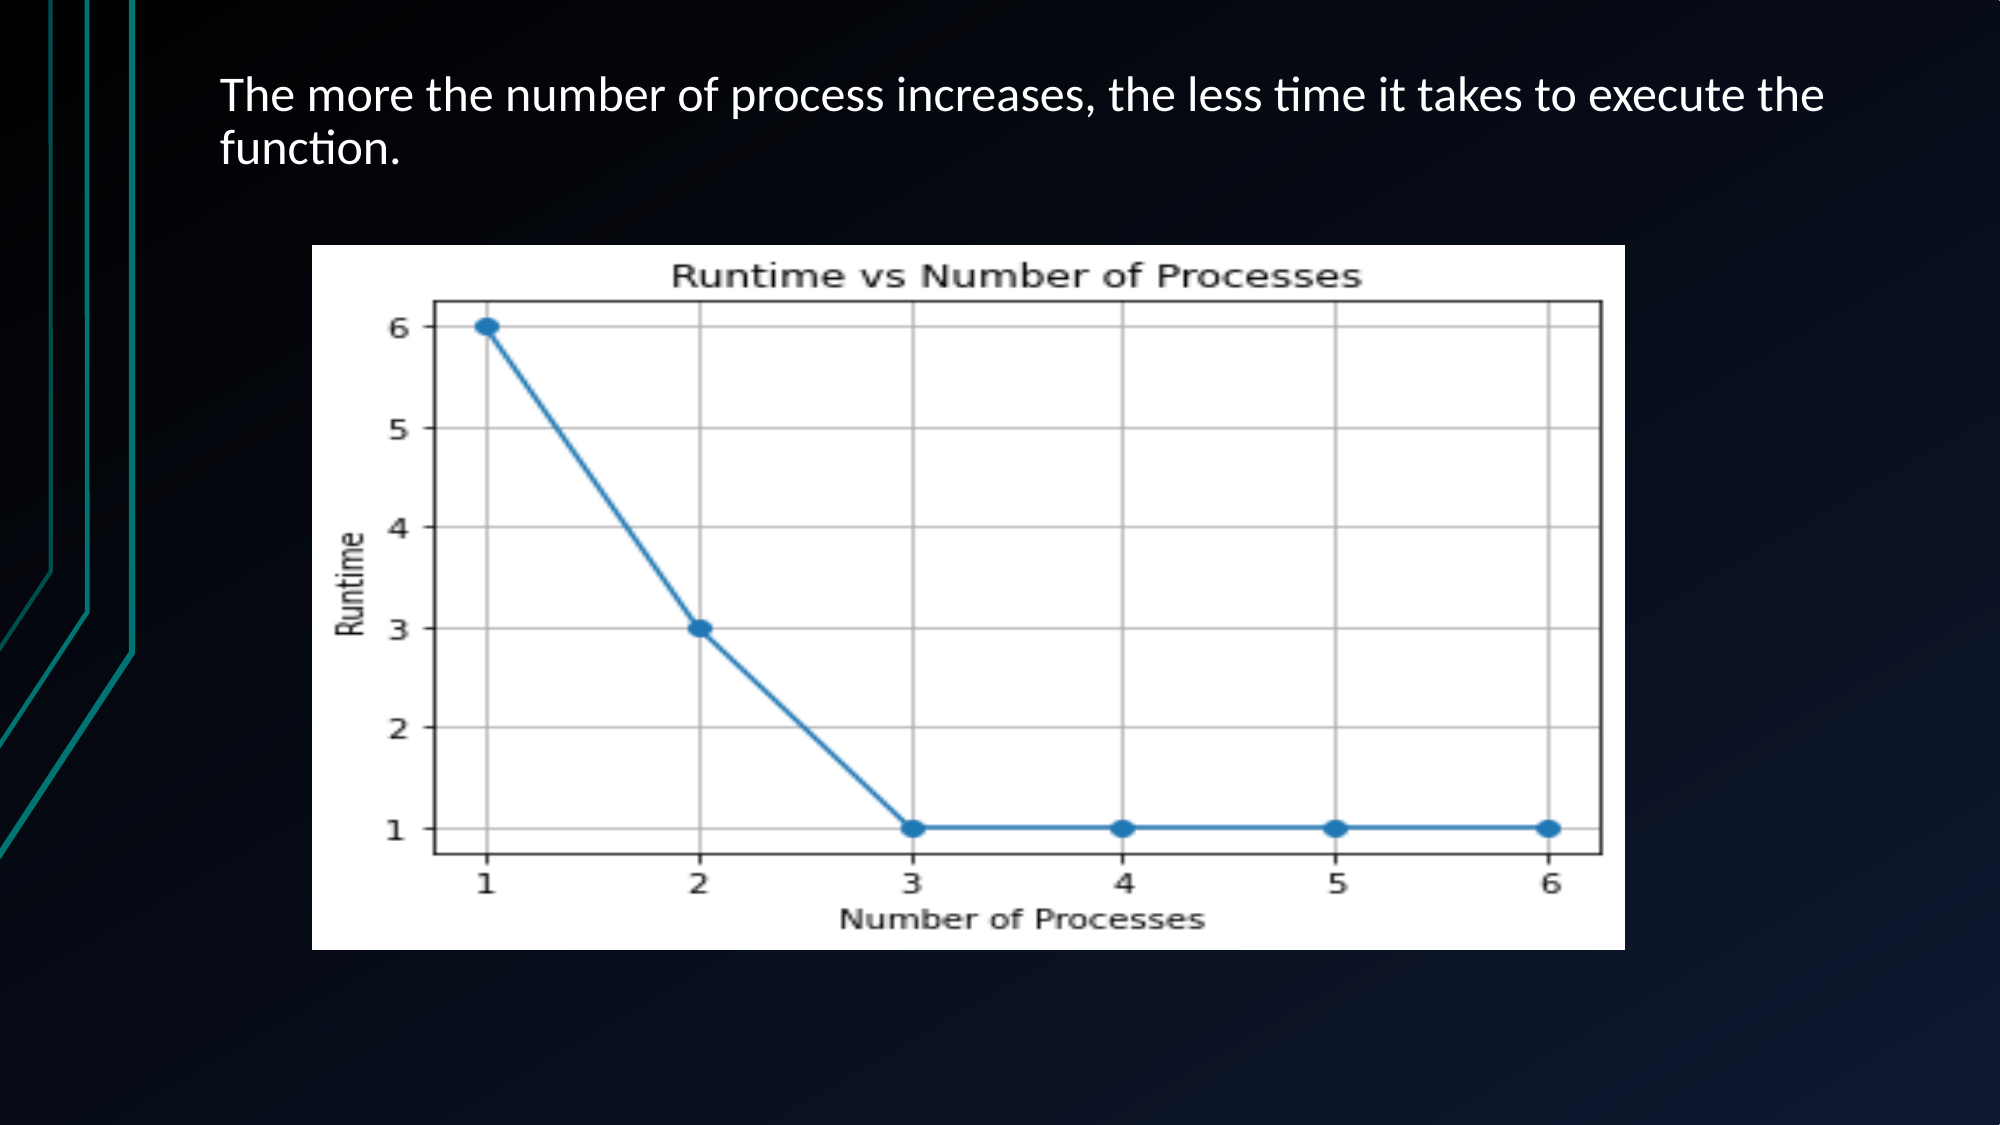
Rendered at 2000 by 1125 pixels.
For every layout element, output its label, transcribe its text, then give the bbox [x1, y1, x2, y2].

title The more the number of process increases, the less time it takes to execute the function. [199, 45, 1900, 246]
picture [311, 245, 1625, 951]
